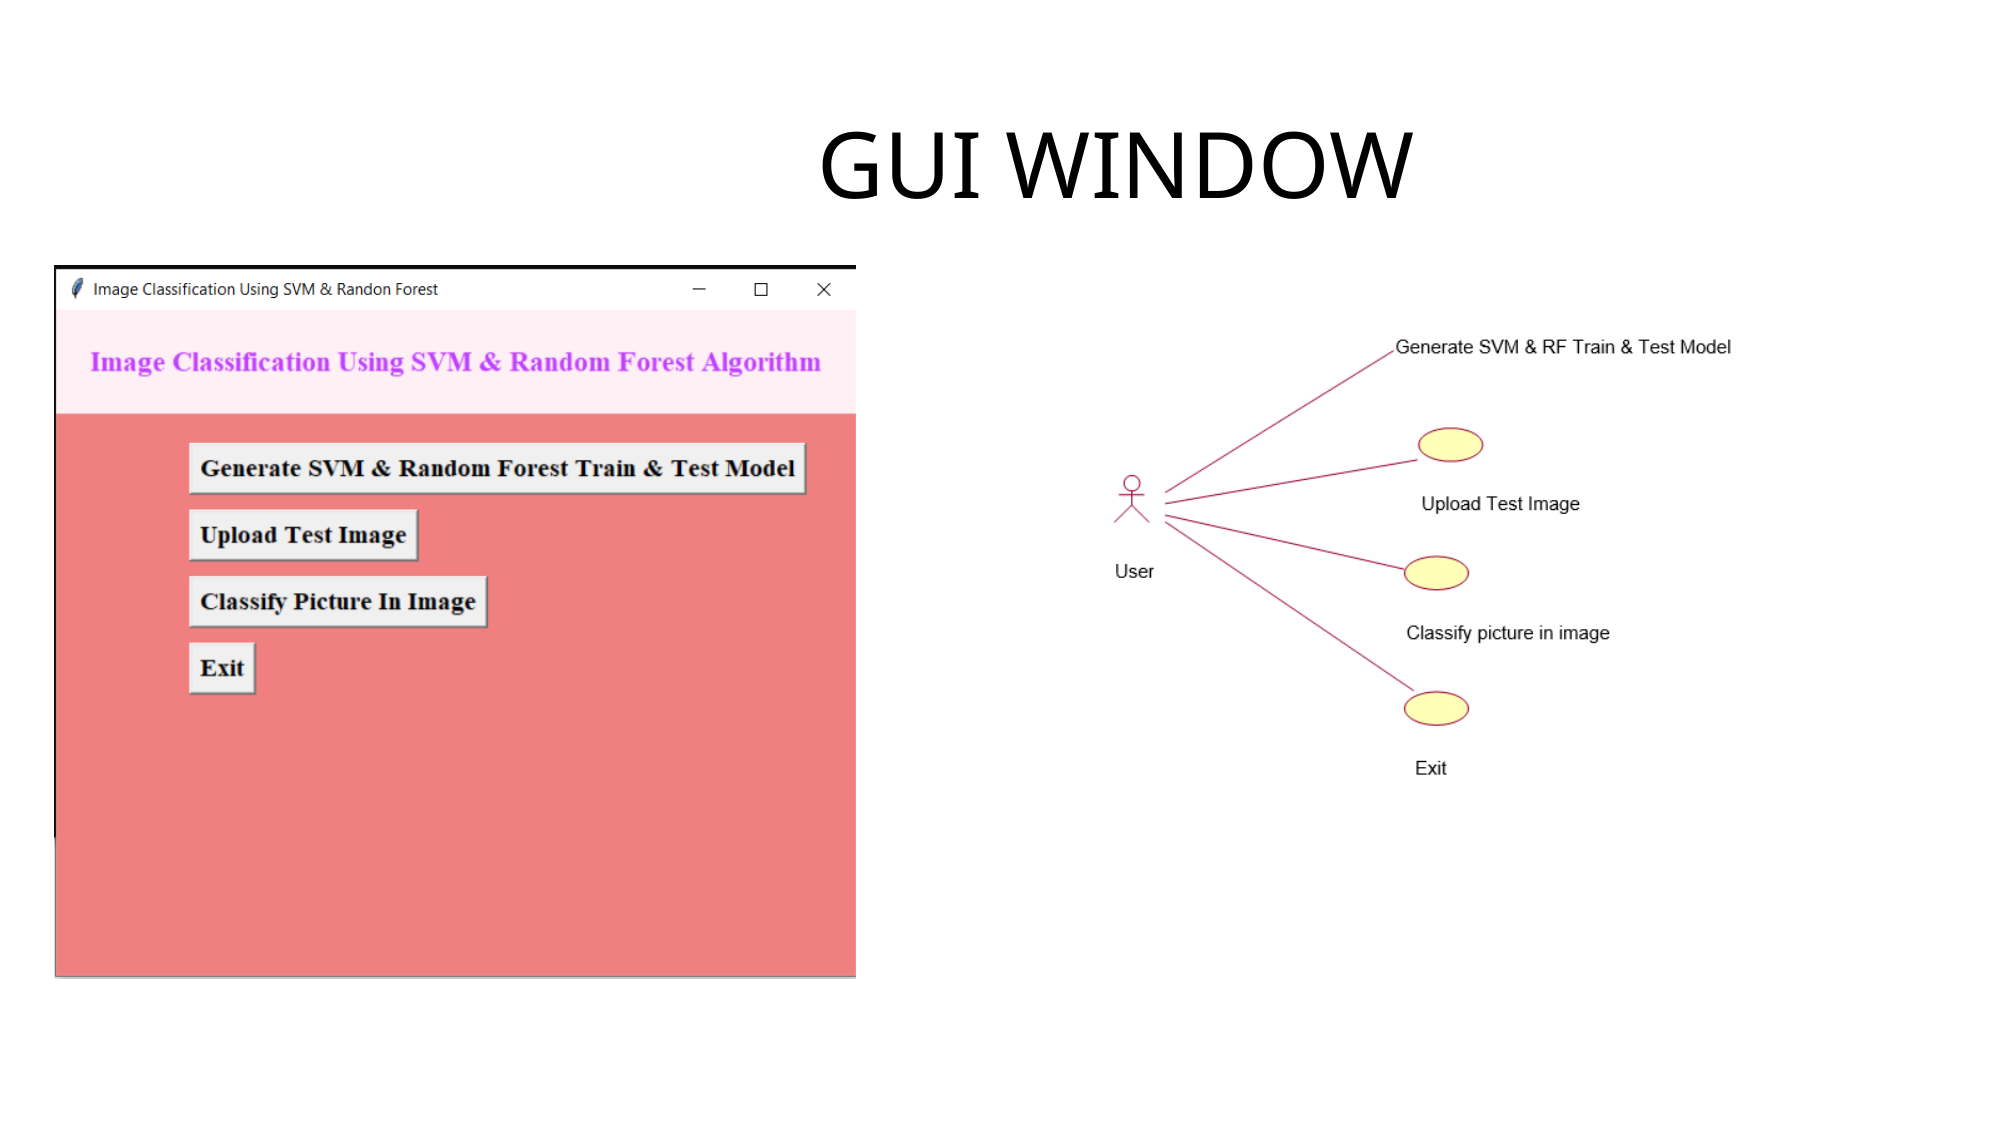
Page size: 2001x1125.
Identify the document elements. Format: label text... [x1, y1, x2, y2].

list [1100, 252, 1757, 845]
title GUI WINDOW [137, 59, 1863, 278]
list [54, 265, 856, 979]
